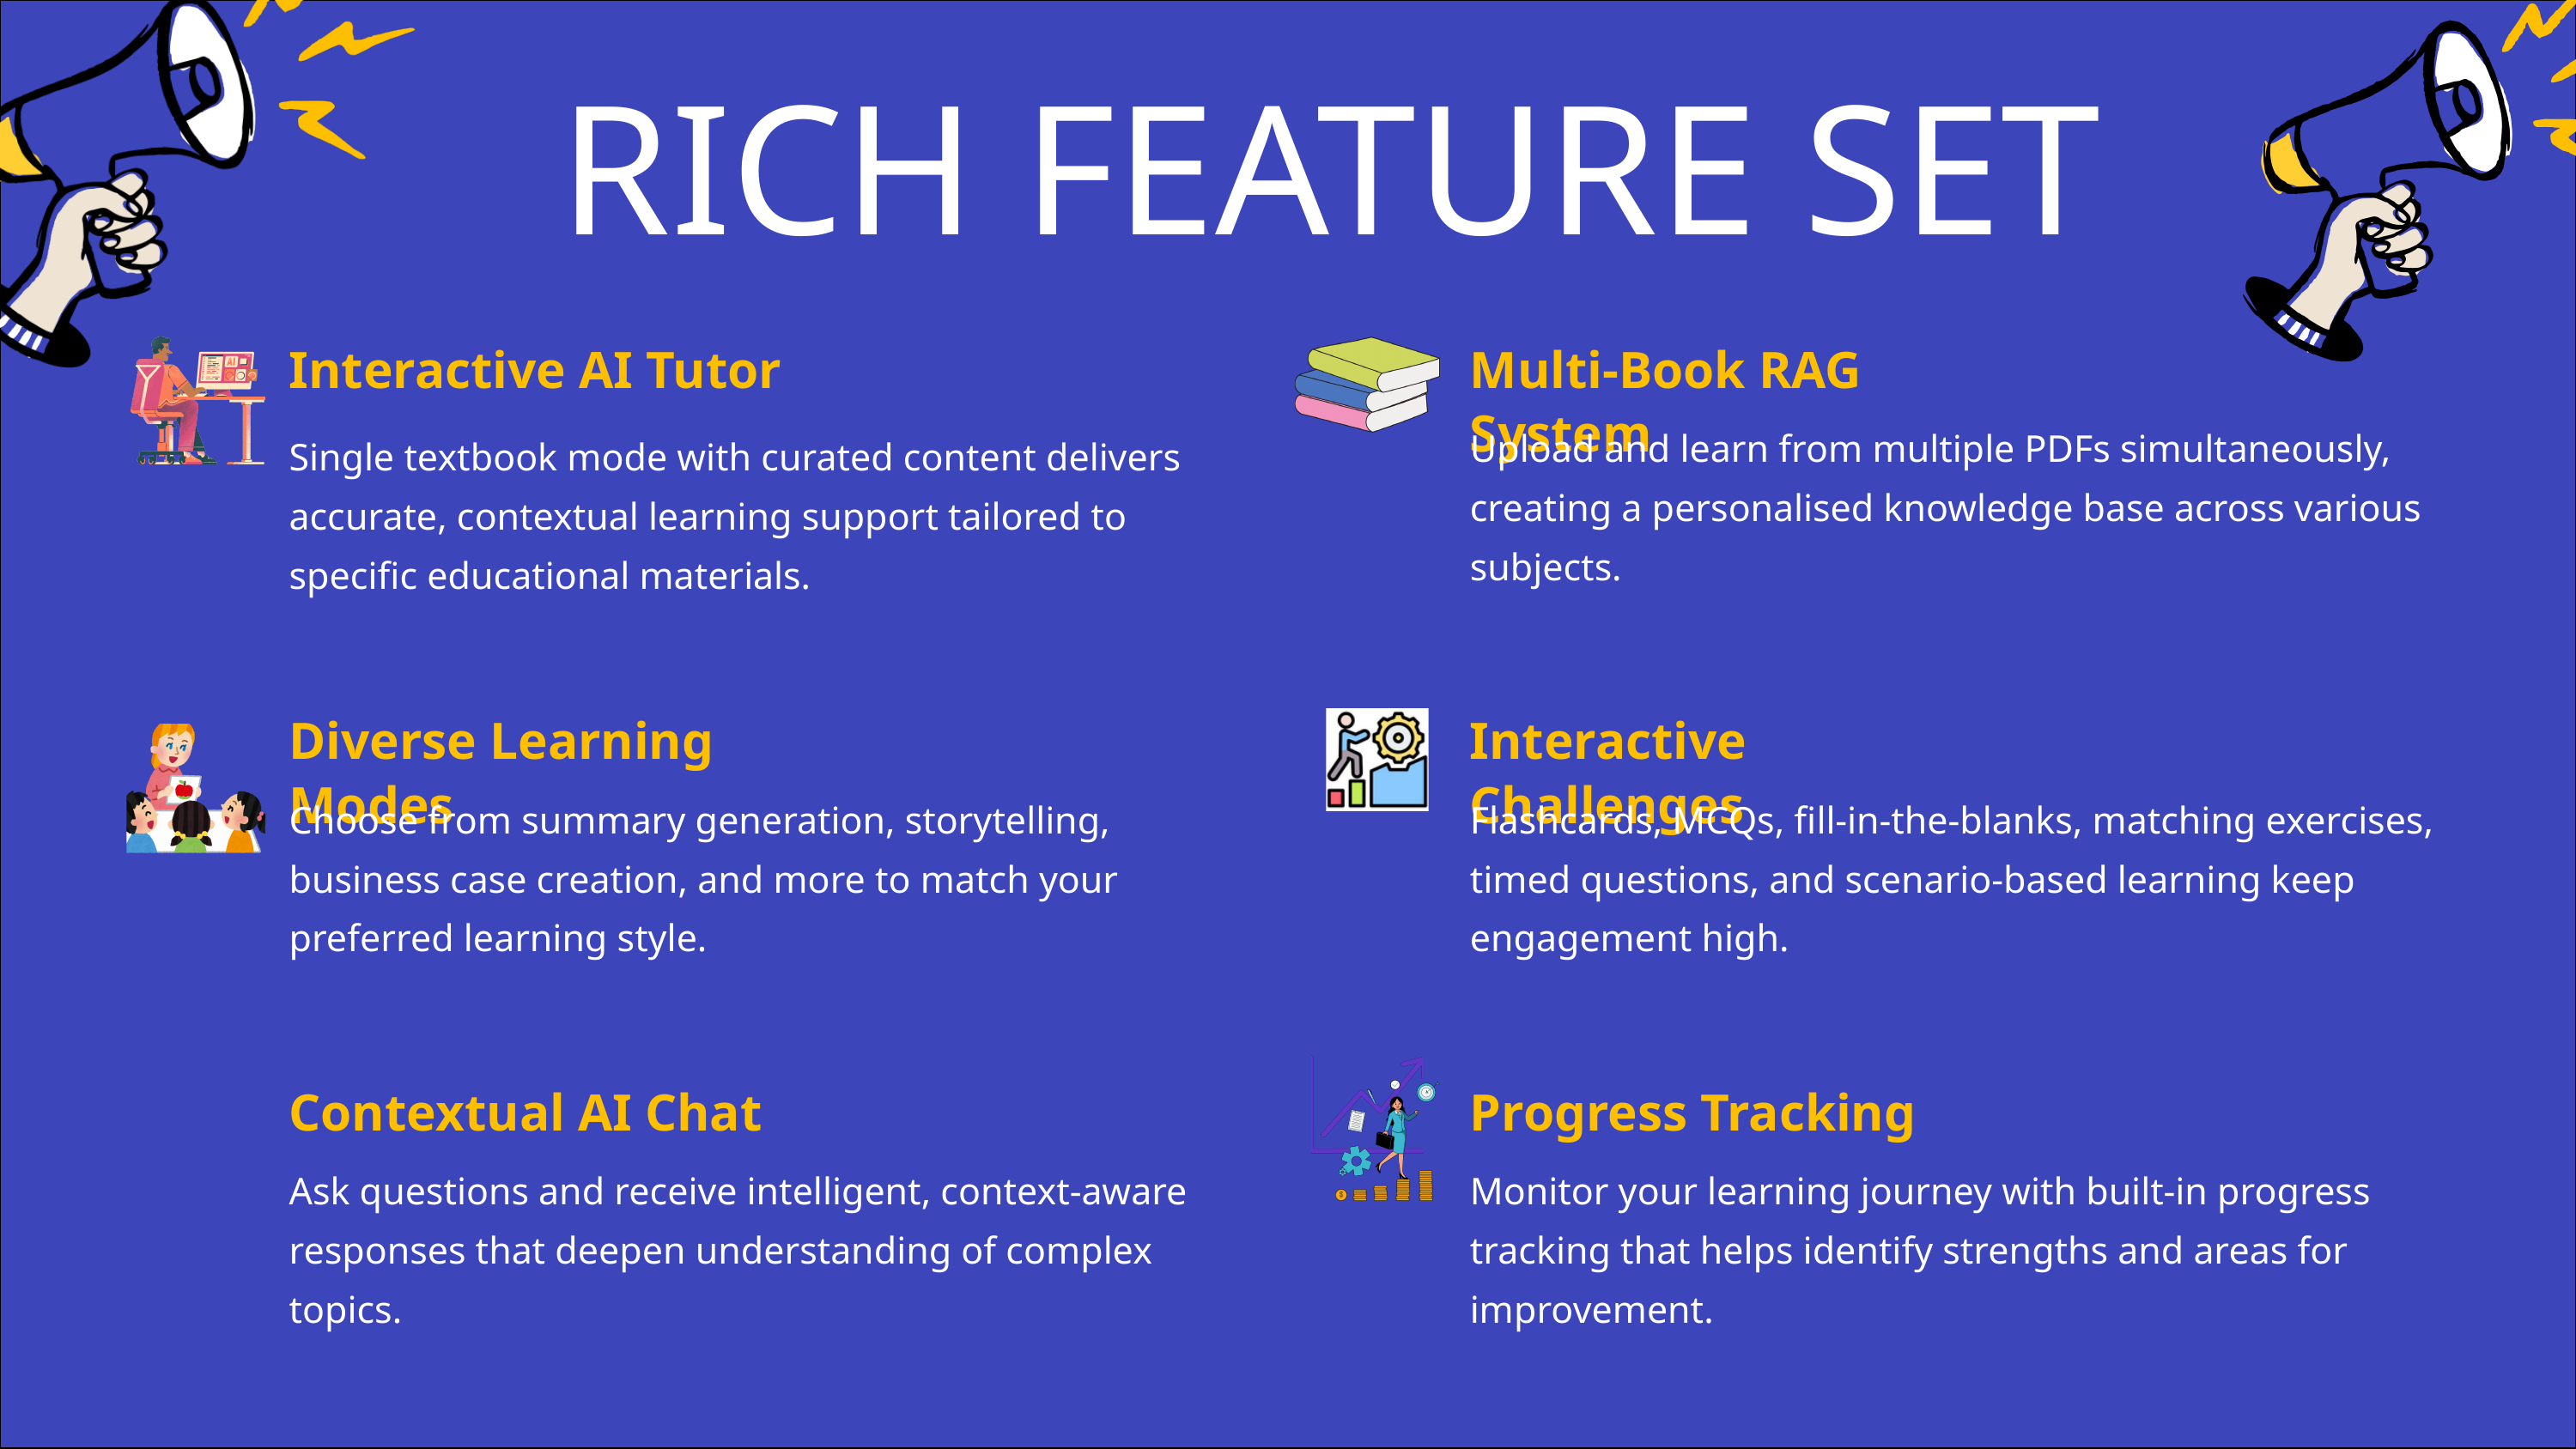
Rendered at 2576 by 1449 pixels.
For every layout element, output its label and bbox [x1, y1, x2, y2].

text_box [0, 0, 2576, 1449]
